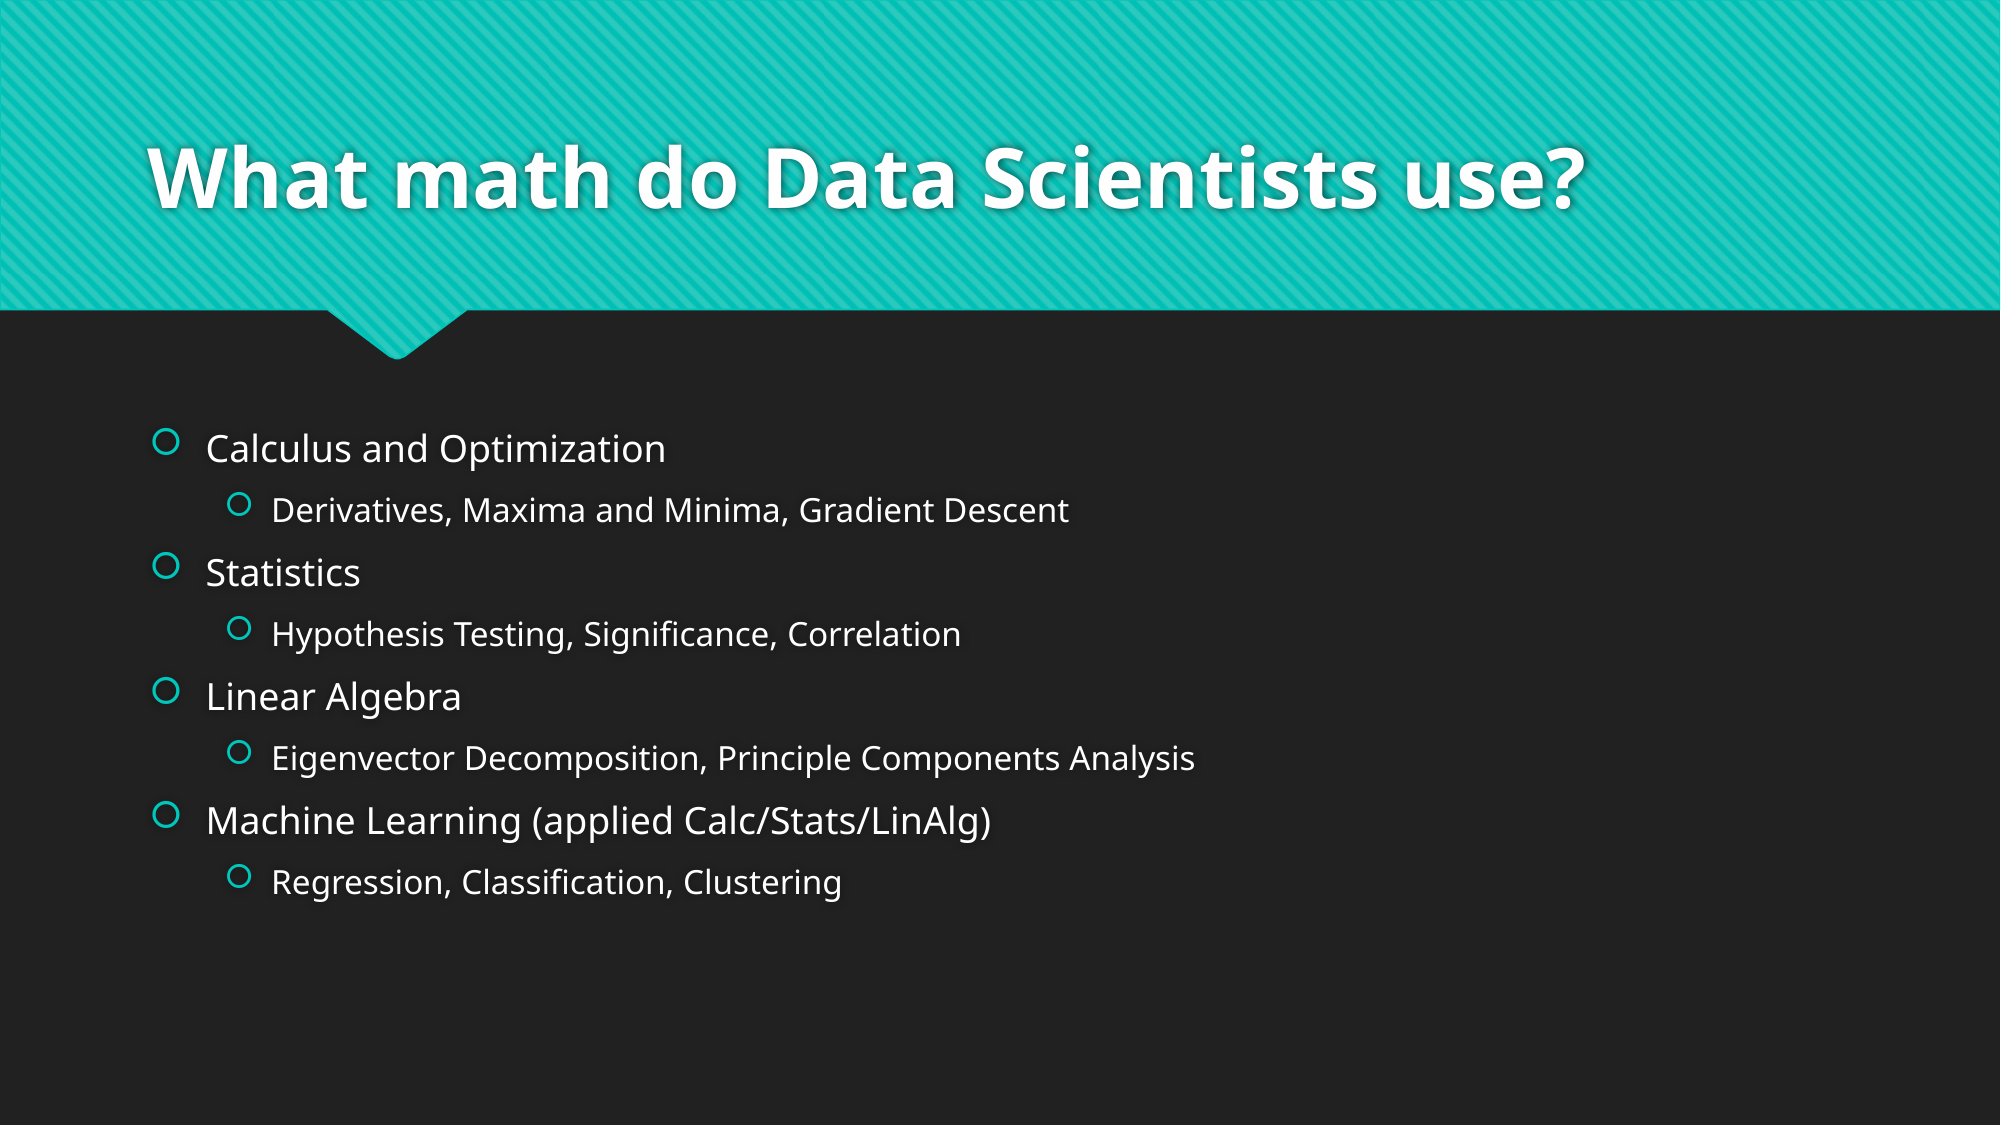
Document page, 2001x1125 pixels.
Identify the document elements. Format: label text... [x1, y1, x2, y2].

title What math do Data Scientists use? [132, 73, 1868, 233]
list Calculus and Optimization Derivatives, Maxima and Minima, Gradient Descent Statistics Hypothesis Testing, Significance, Correlation Linear Algebra Eigenvector Decomposition, Principle Components Analysis Machine Learning (applied Calc/Stats/LinAlg) Regression, Classification, Clustering [134, 364, 1866, 962]
